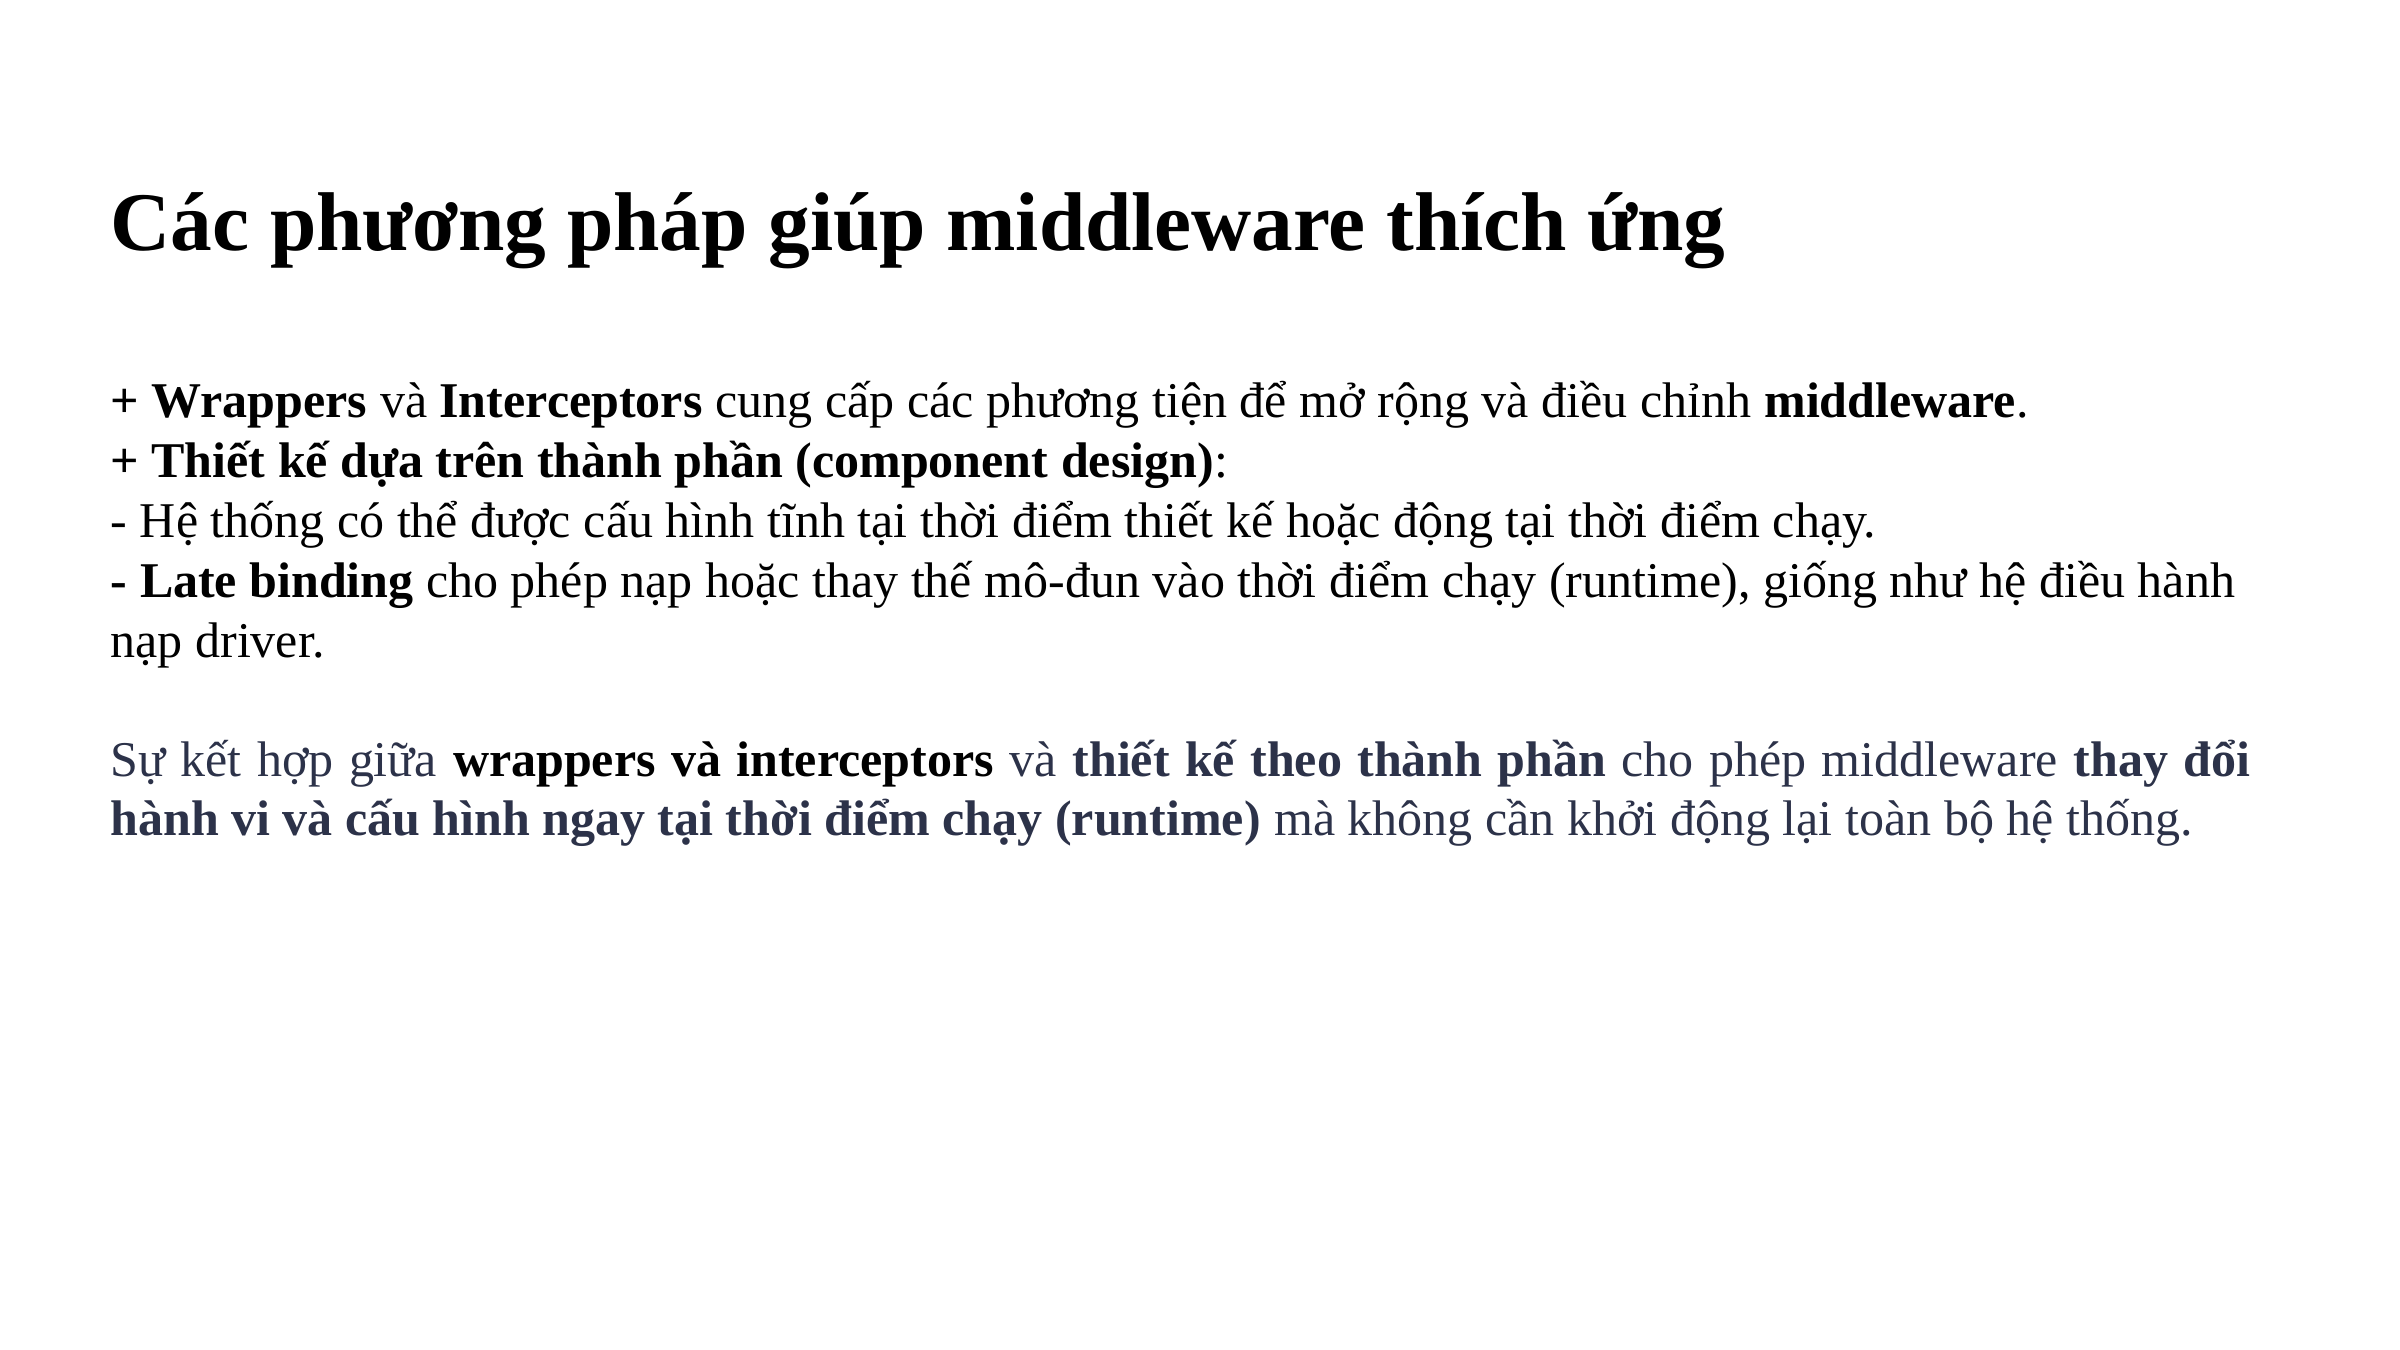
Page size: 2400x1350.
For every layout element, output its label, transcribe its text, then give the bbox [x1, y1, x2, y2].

text_box Các phương pháp giúp middleware thích ứng [110, 151, 2044, 269]
text_box + Wrappers và Interceptors cung cấp các phương tiện để mở rộng và điều chỉnh middleware. + Thiết kế dựa trên thành phần (component design): - Hệ thống có thể được cấu hình tĩnh tại thời điểm thiết kế hoặc động tại thời điểm chạy. - Late binding cho phép nạp hoặc thay thế mô-đun vào thời điểm chạy (runtime), giống như hệ điều hành nạp driver. Sự kết hợp giữa wrappers và interceptors và thiết kế theo thành phần cho phép middleware thay đổi hành vi và cấu hình ngay tại thời điểm chạy (runtime) mà không cần khởi động lại toàn bộ hệ thống. [110, 367, 2251, 1045]
